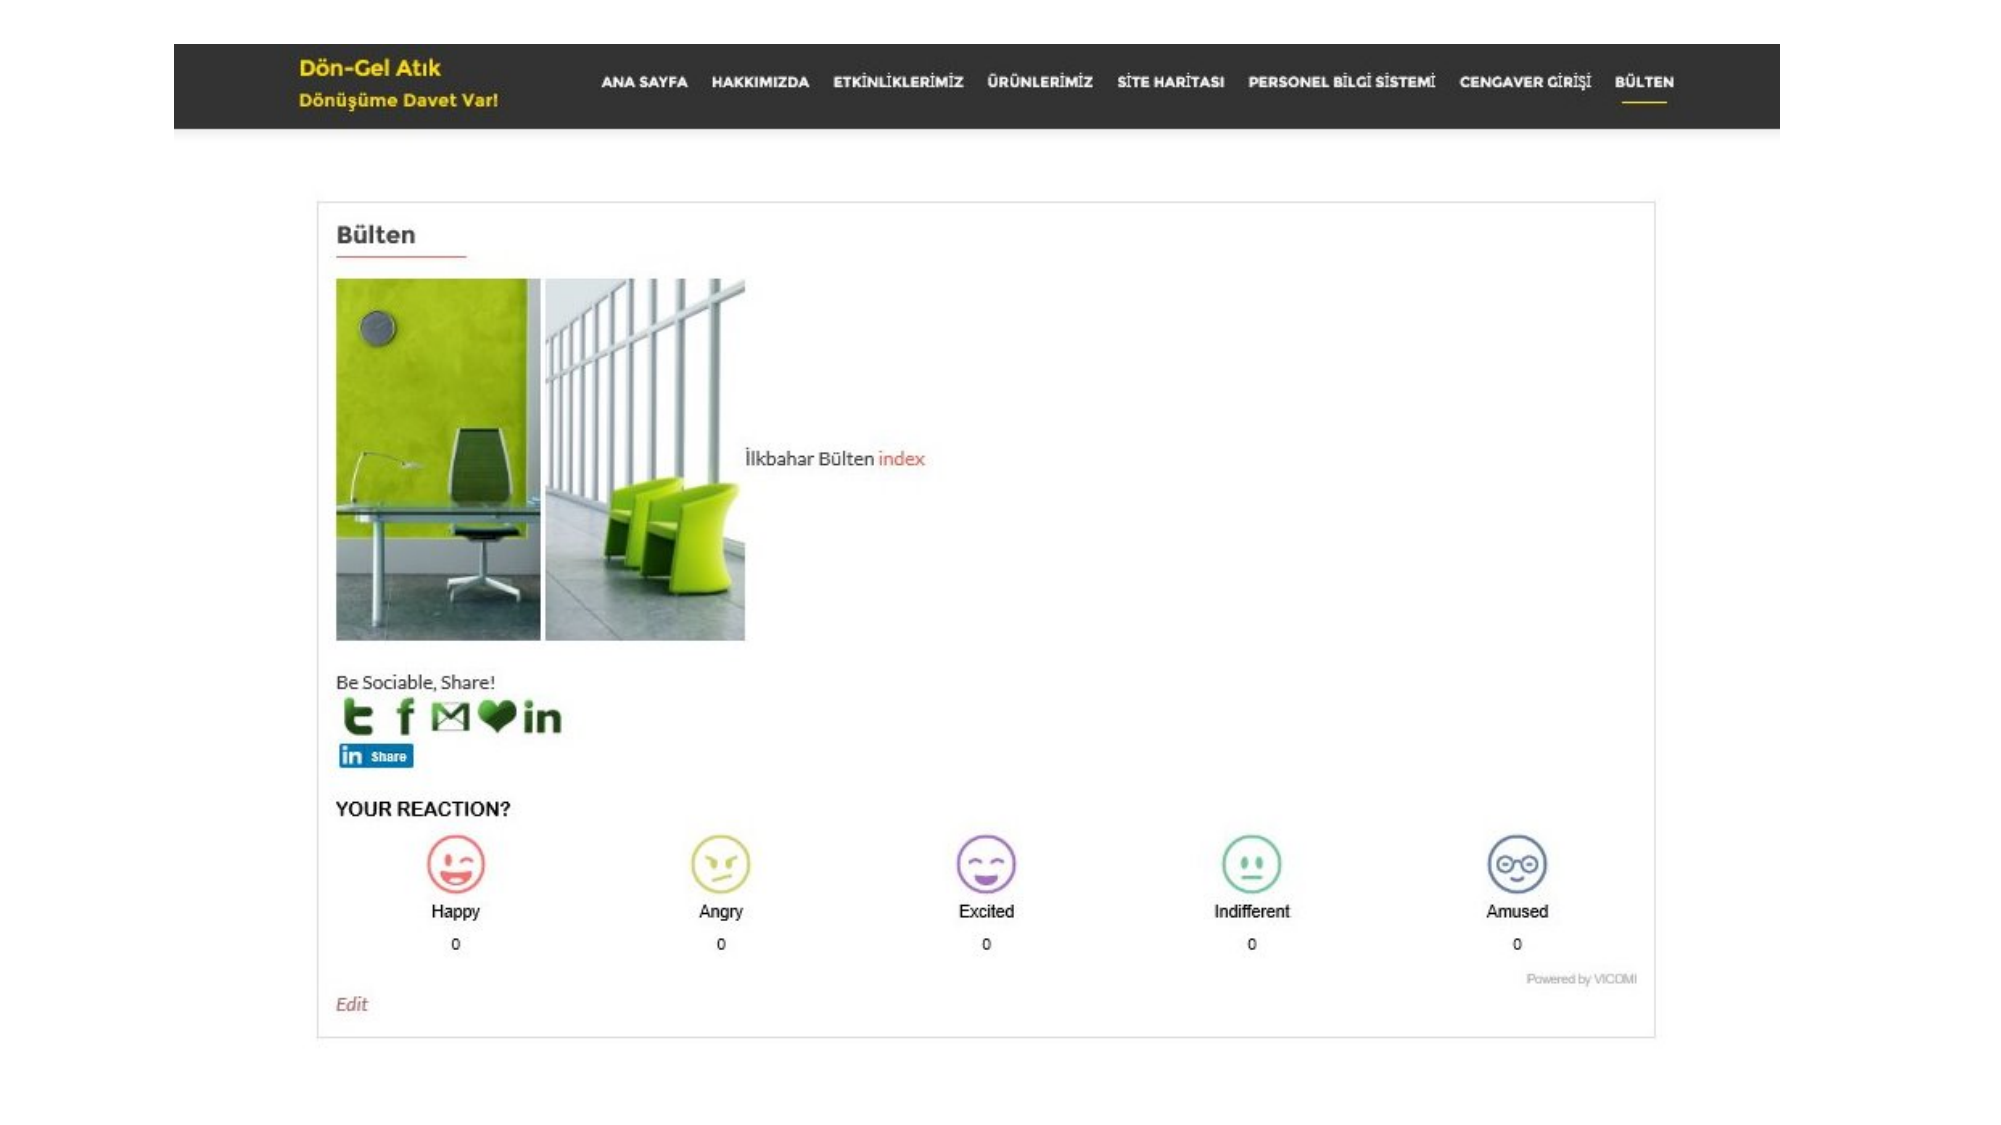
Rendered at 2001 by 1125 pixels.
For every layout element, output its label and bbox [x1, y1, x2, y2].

picture [174, 44, 1780, 1053]
